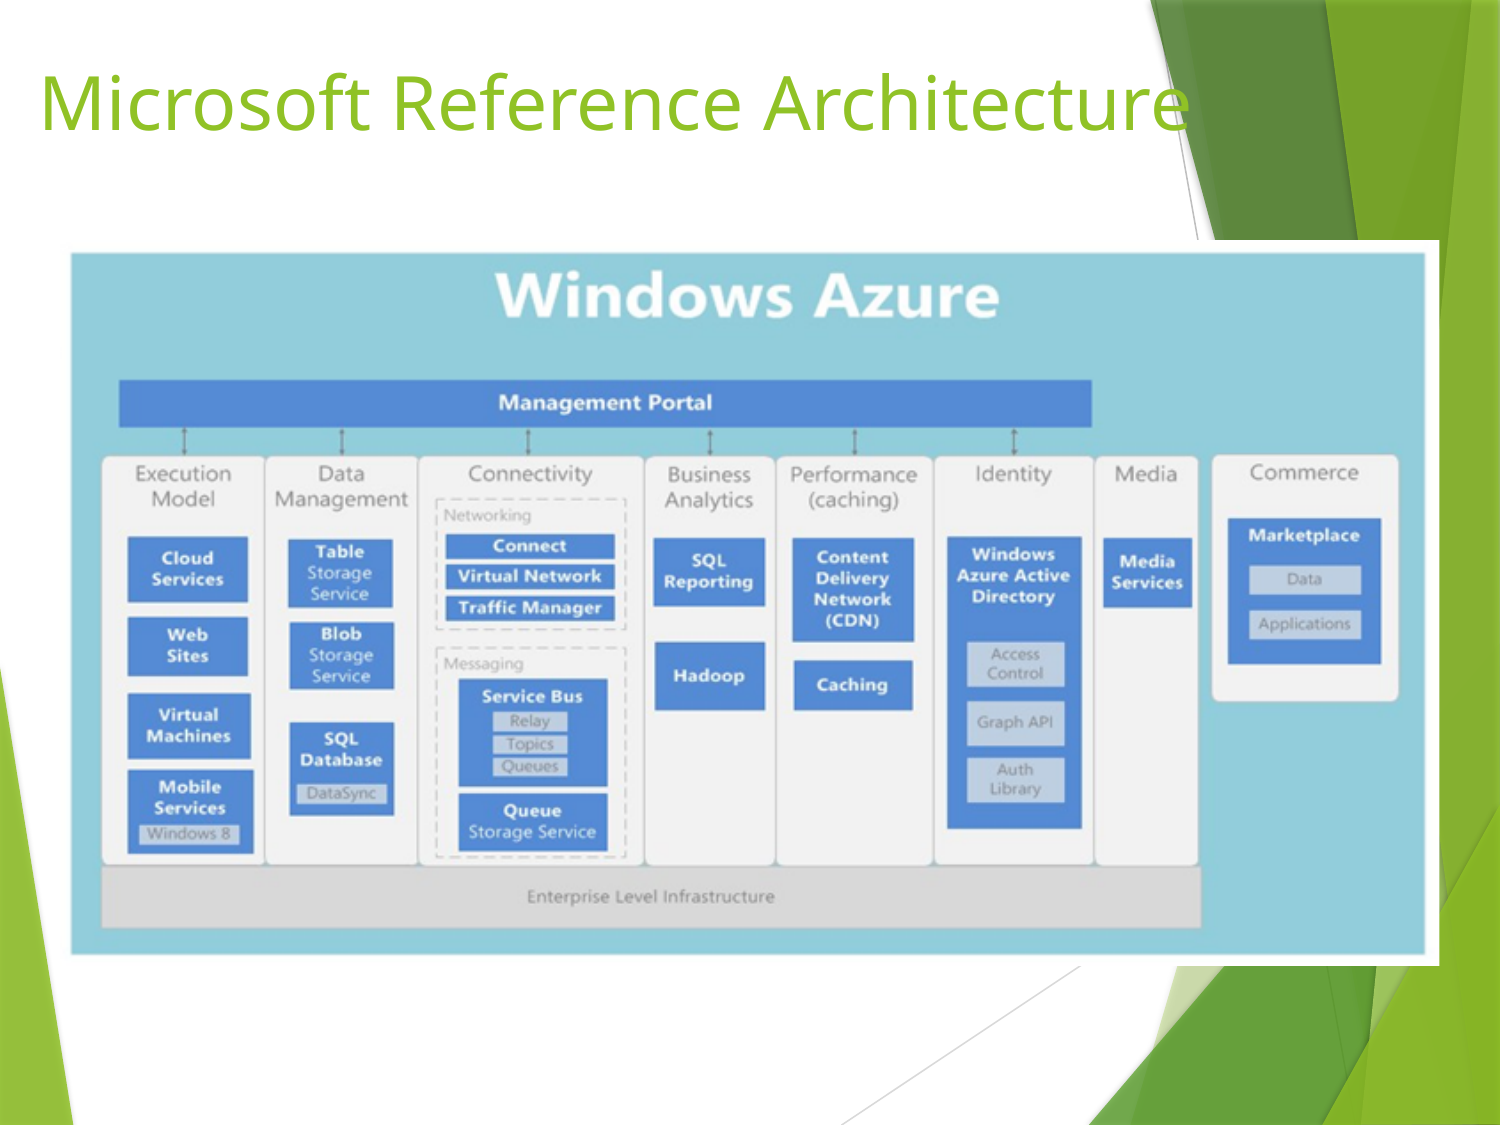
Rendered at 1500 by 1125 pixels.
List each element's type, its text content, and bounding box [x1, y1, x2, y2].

title Microsoft Reference Architecture [23, 47, 1477, 205]
picture [60, 240, 1440, 966]
